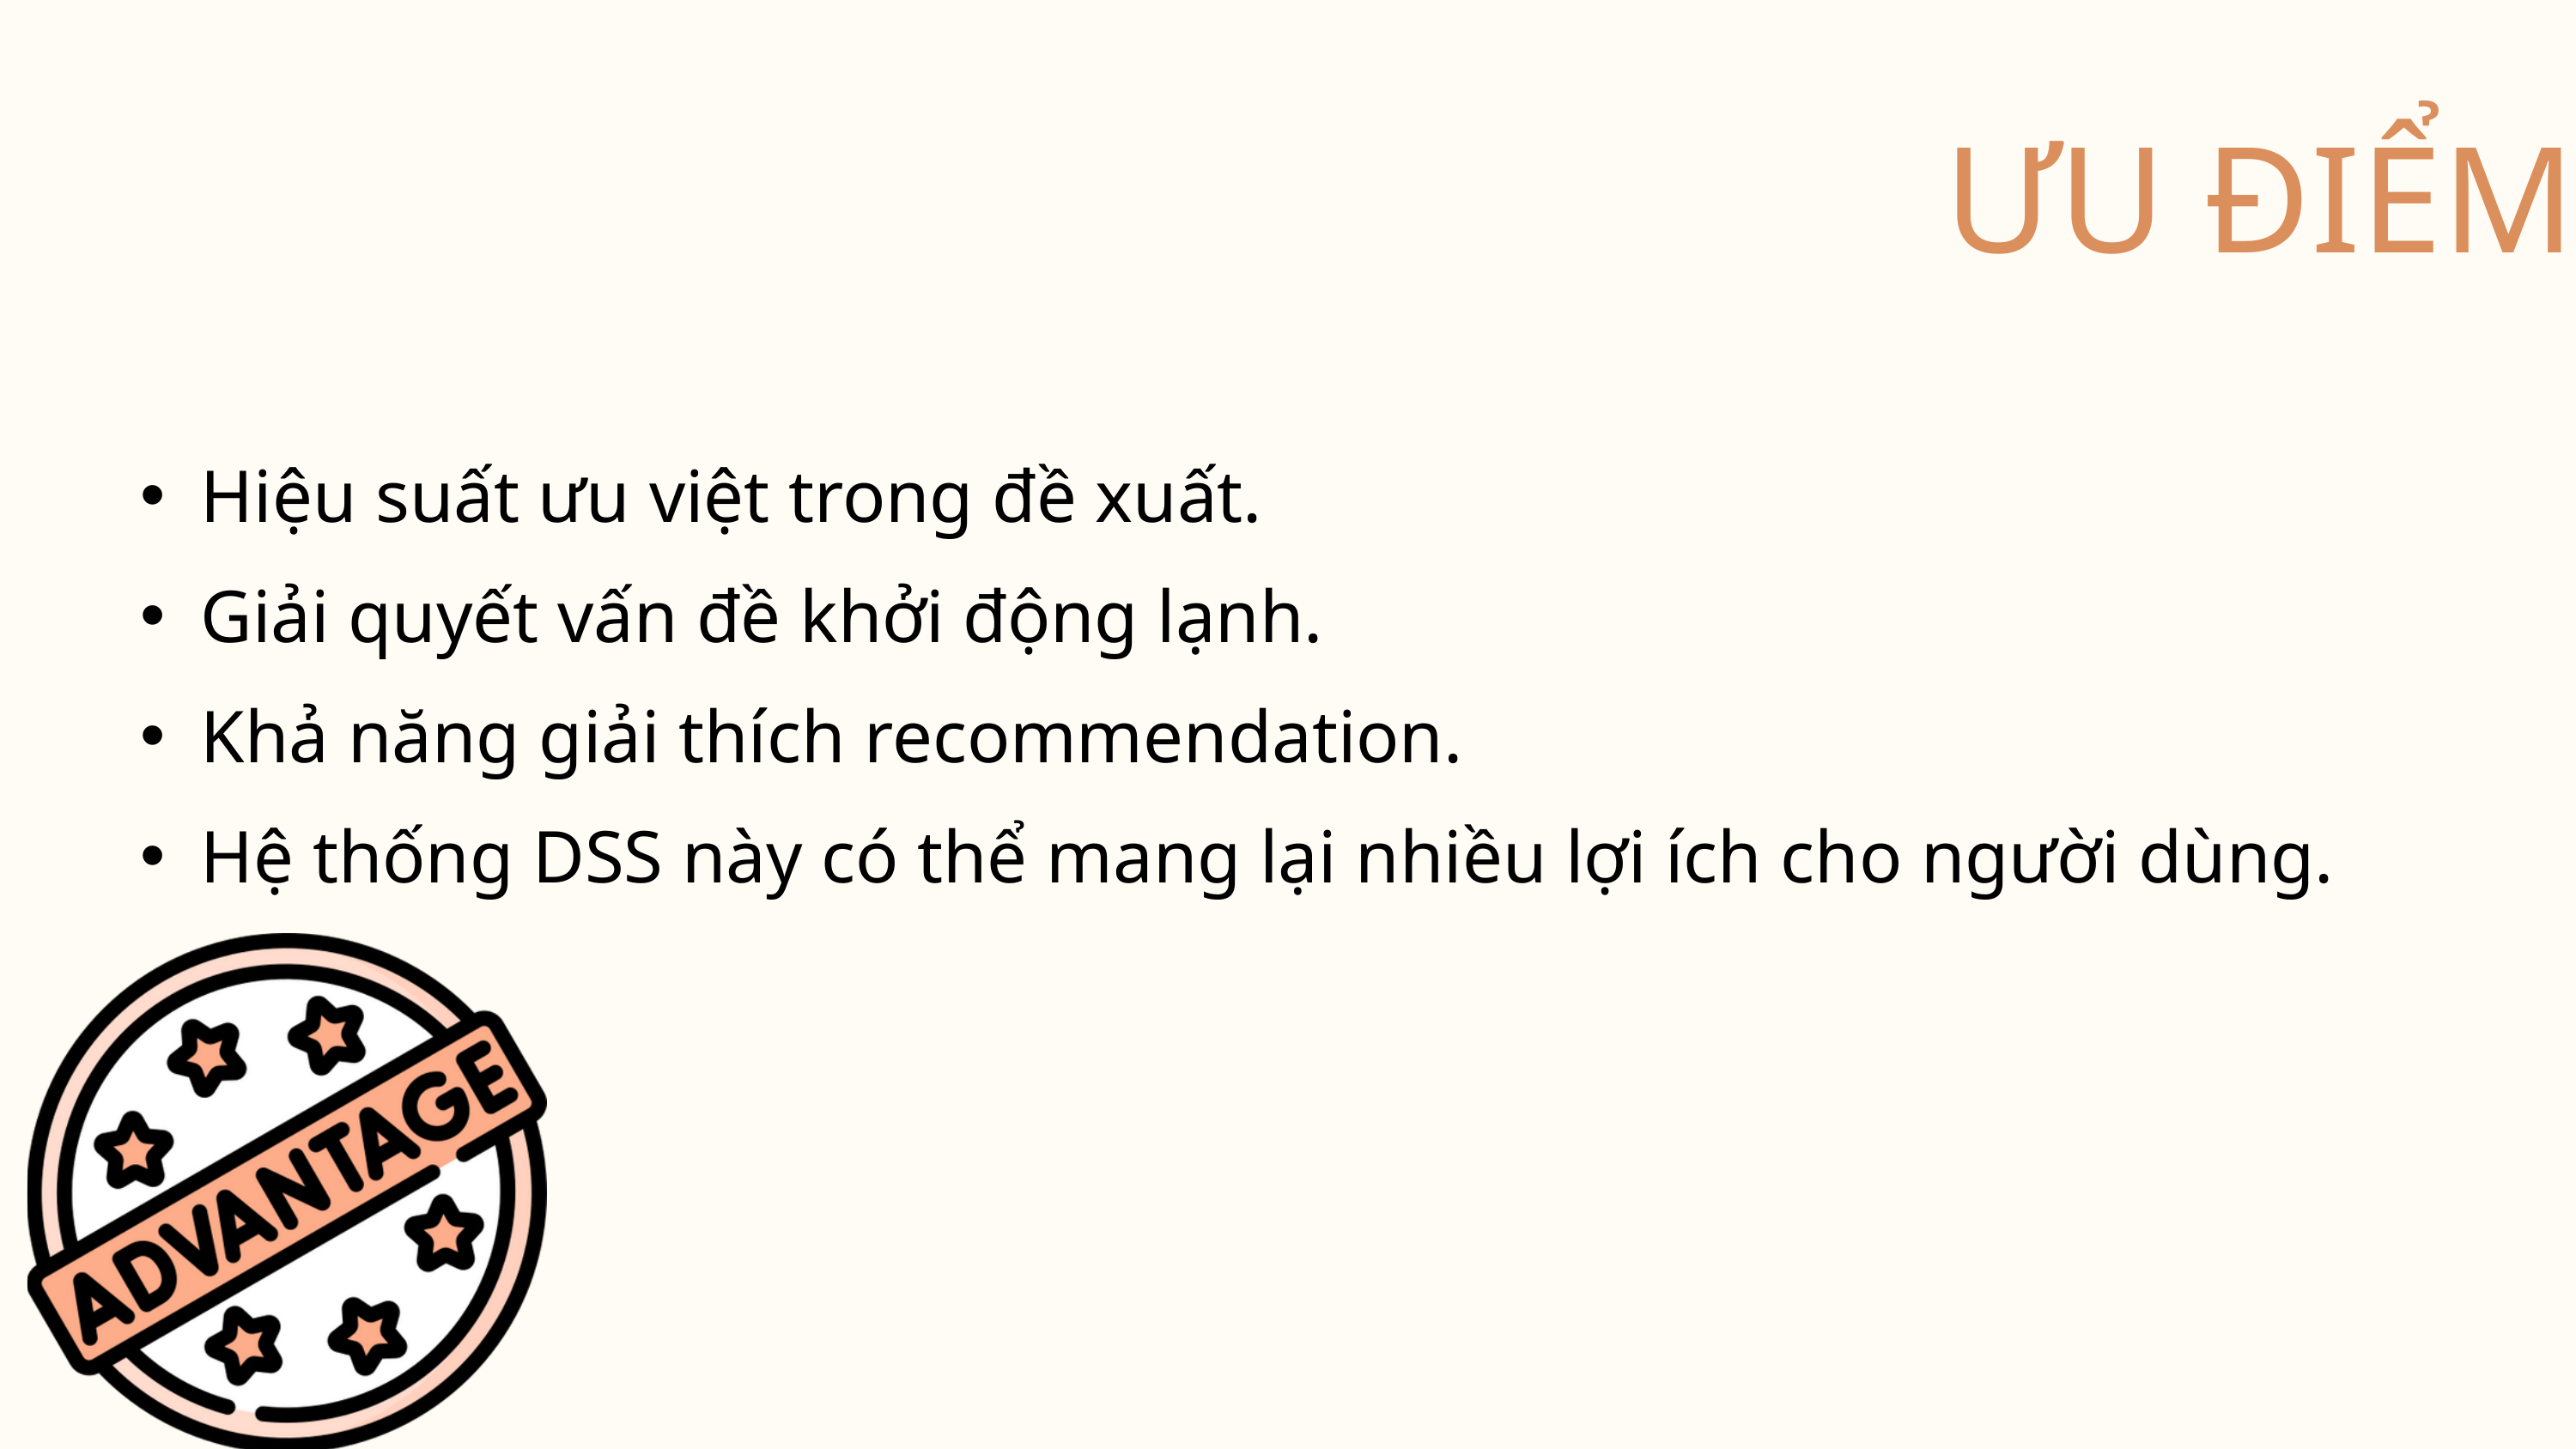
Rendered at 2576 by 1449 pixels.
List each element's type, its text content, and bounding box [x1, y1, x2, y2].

text_box Hiệu suất ưu việt trong đề xuất. Giải quyết vấn đề khởi động lạnh. Khả năng giải thích recommendation. Hệ thống DSS này có thể mang lại nhiều lợi ích cho người dùng. [79, 416, 2497, 898]
text_box ƯU ĐIỂM [1944, 35, 2576, 282]
text_box [27, 933, 547, 1449]
